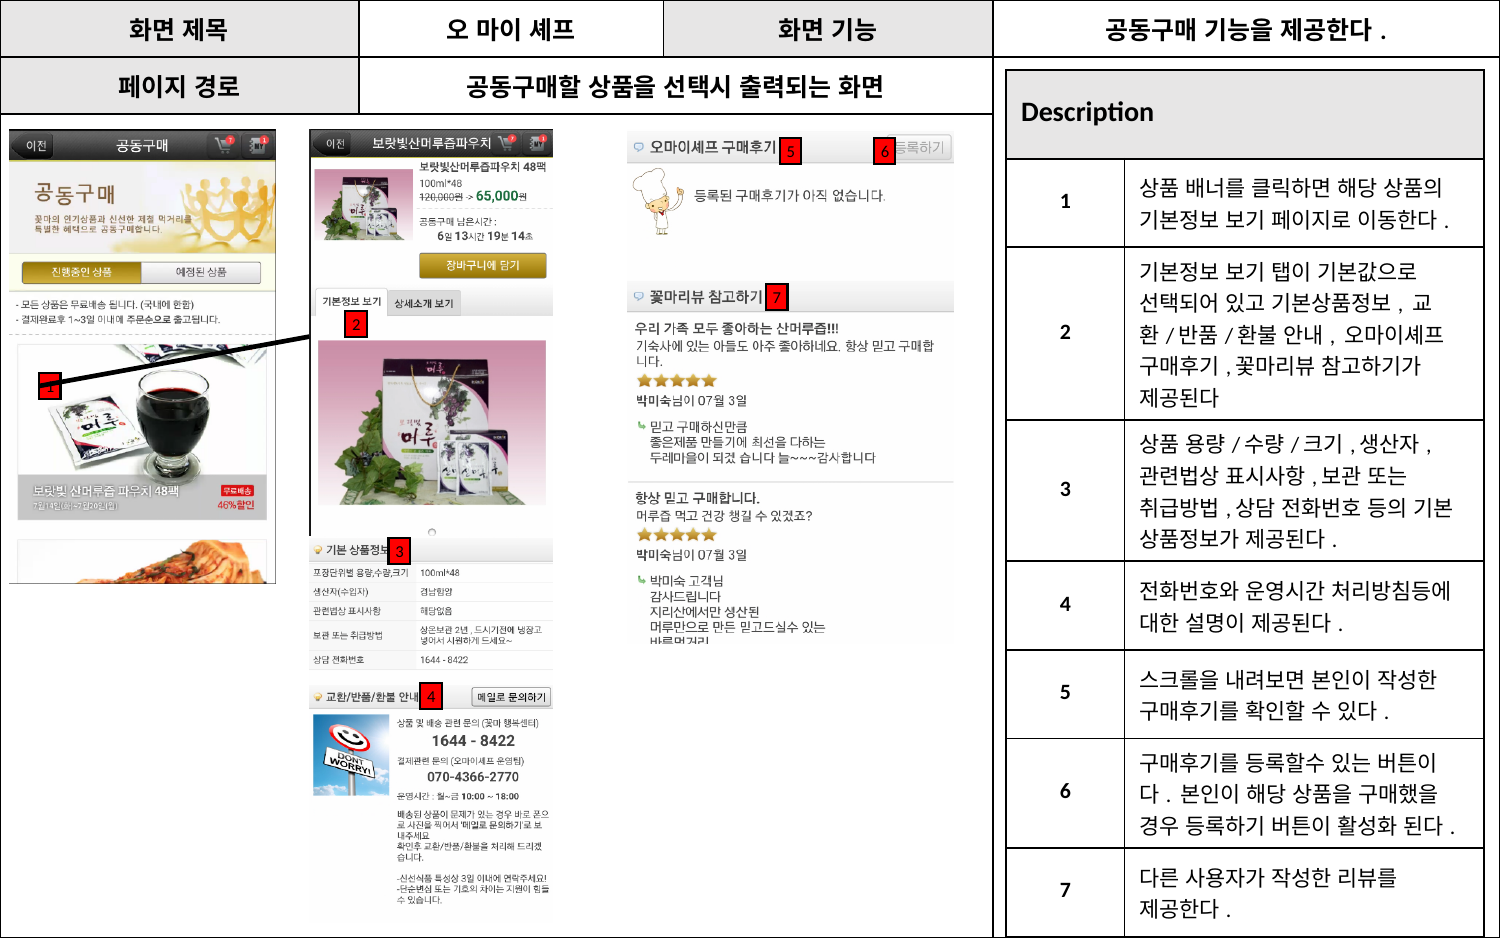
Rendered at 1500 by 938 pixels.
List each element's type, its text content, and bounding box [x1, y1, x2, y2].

table_cell 다른 사용자가 작성한 리뷰를 제공한다. [1125, 849, 1483, 936]
table_header 오 마이 셰프 [360, 1, 663, 56]
table_cell 6 [1007, 739, 1124, 847]
picture [627, 129, 954, 644]
table_cell 전화번호와 운영시간 처리방침등에 대한 설명이 제공된다. [1125, 562, 1483, 649]
table_cell 페이지 경로 [1, 58, 358, 113]
table_cell 1 [1007, 160, 1124, 246]
table_cell 2 [1007, 248, 1124, 419]
table_cell 구매후기를 등록할수 있는 버튼이다. 본인이 해당 상품을 구매했을 경우 등록하기 버튼이 활성화 된다. [1125, 739, 1483, 847]
table_cell 상품 용량/수량/크기,생산자, 관련법상 표시사항,보관 또는 취급방법,상담 전화번호 등의 기본 상품정보가 제공된다. [1125, 421, 1483, 560]
table_cell 3 [1007, 421, 1124, 560]
table_cell [1, 115, 992, 937]
table_cell 상품 배너를 클릭하면 해당 상품의 기본정보 보기 페이지로 이동한다. [1125, 160, 1483, 246]
table_cell 5 [1007, 651, 1124, 738]
picture [309, 129, 553, 923]
table_header Description [1007, 71, 1483, 158]
table_cell 4 [1007, 562, 1124, 649]
table_header 공동구매 기능을 제공한다. [994, 1, 1499, 56]
table_cell 스크롤을 내려보면 본인이 작성한 구매후기를 확인할 수 있다. [1125, 651, 1483, 738]
table_header 화면 제목 [1, 1, 358, 56]
table_cell 7 [1007, 849, 1124, 936]
table_cell 공동구매할 상품을 선택시 출력되는 화면 [360, 58, 992, 113]
table_cell [994, 58, 1499, 937]
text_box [60, 336, 310, 387]
picture [9, 129, 276, 584]
table_cell 기본정보 보기 탭이 기본값으로 선택되어 있고 기본상품정보, 교환/반품/환불 안내, 오마이셰프 구매후기,꽃마리뷰 참고하기가 제공된다 [1125, 248, 1483, 419]
table_header 화면 기능 [664, 1, 992, 56]
